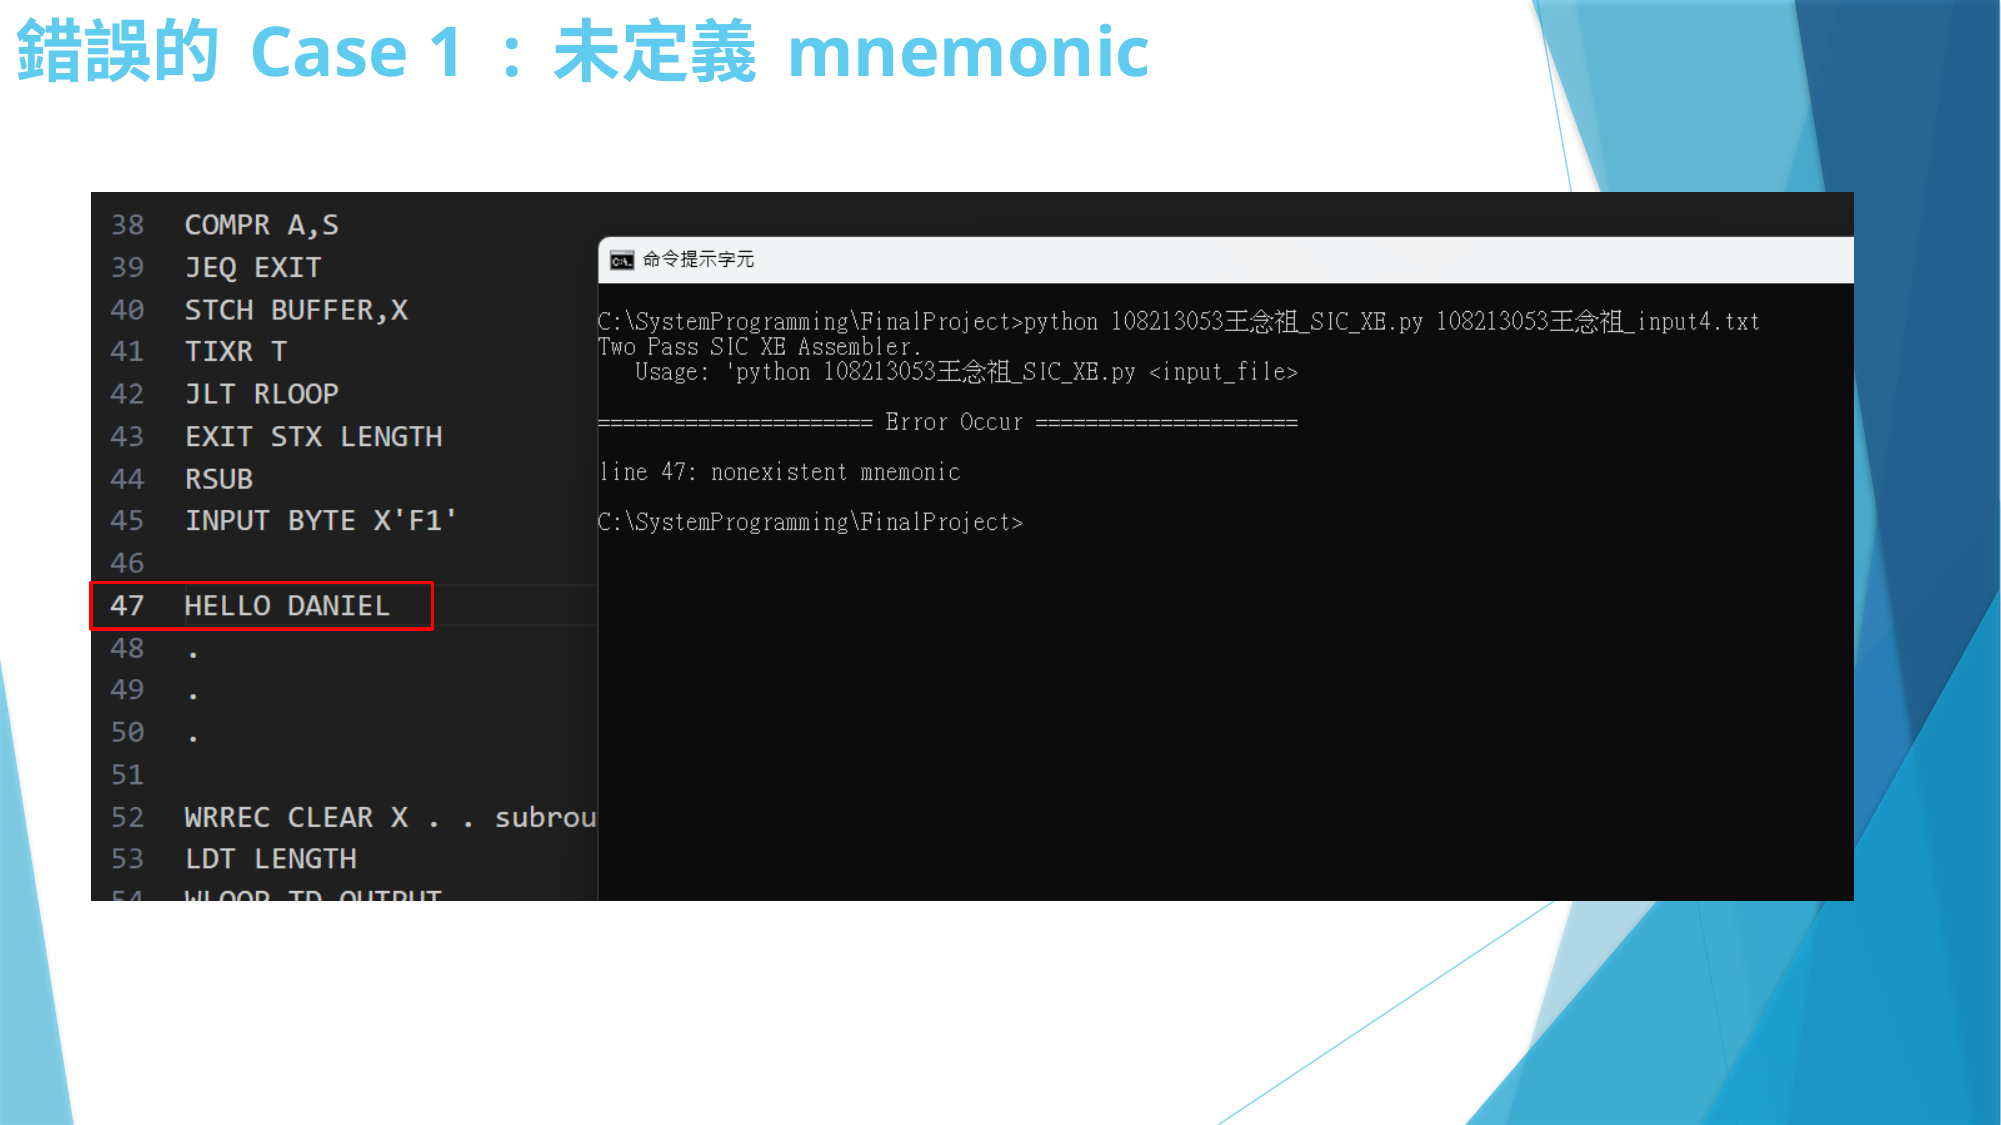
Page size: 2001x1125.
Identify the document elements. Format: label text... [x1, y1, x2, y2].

title 錯誤的 Case 1 : 未定義 mnemonic [0, 0, 1346, 175]
picture [90, 192, 1855, 901]
